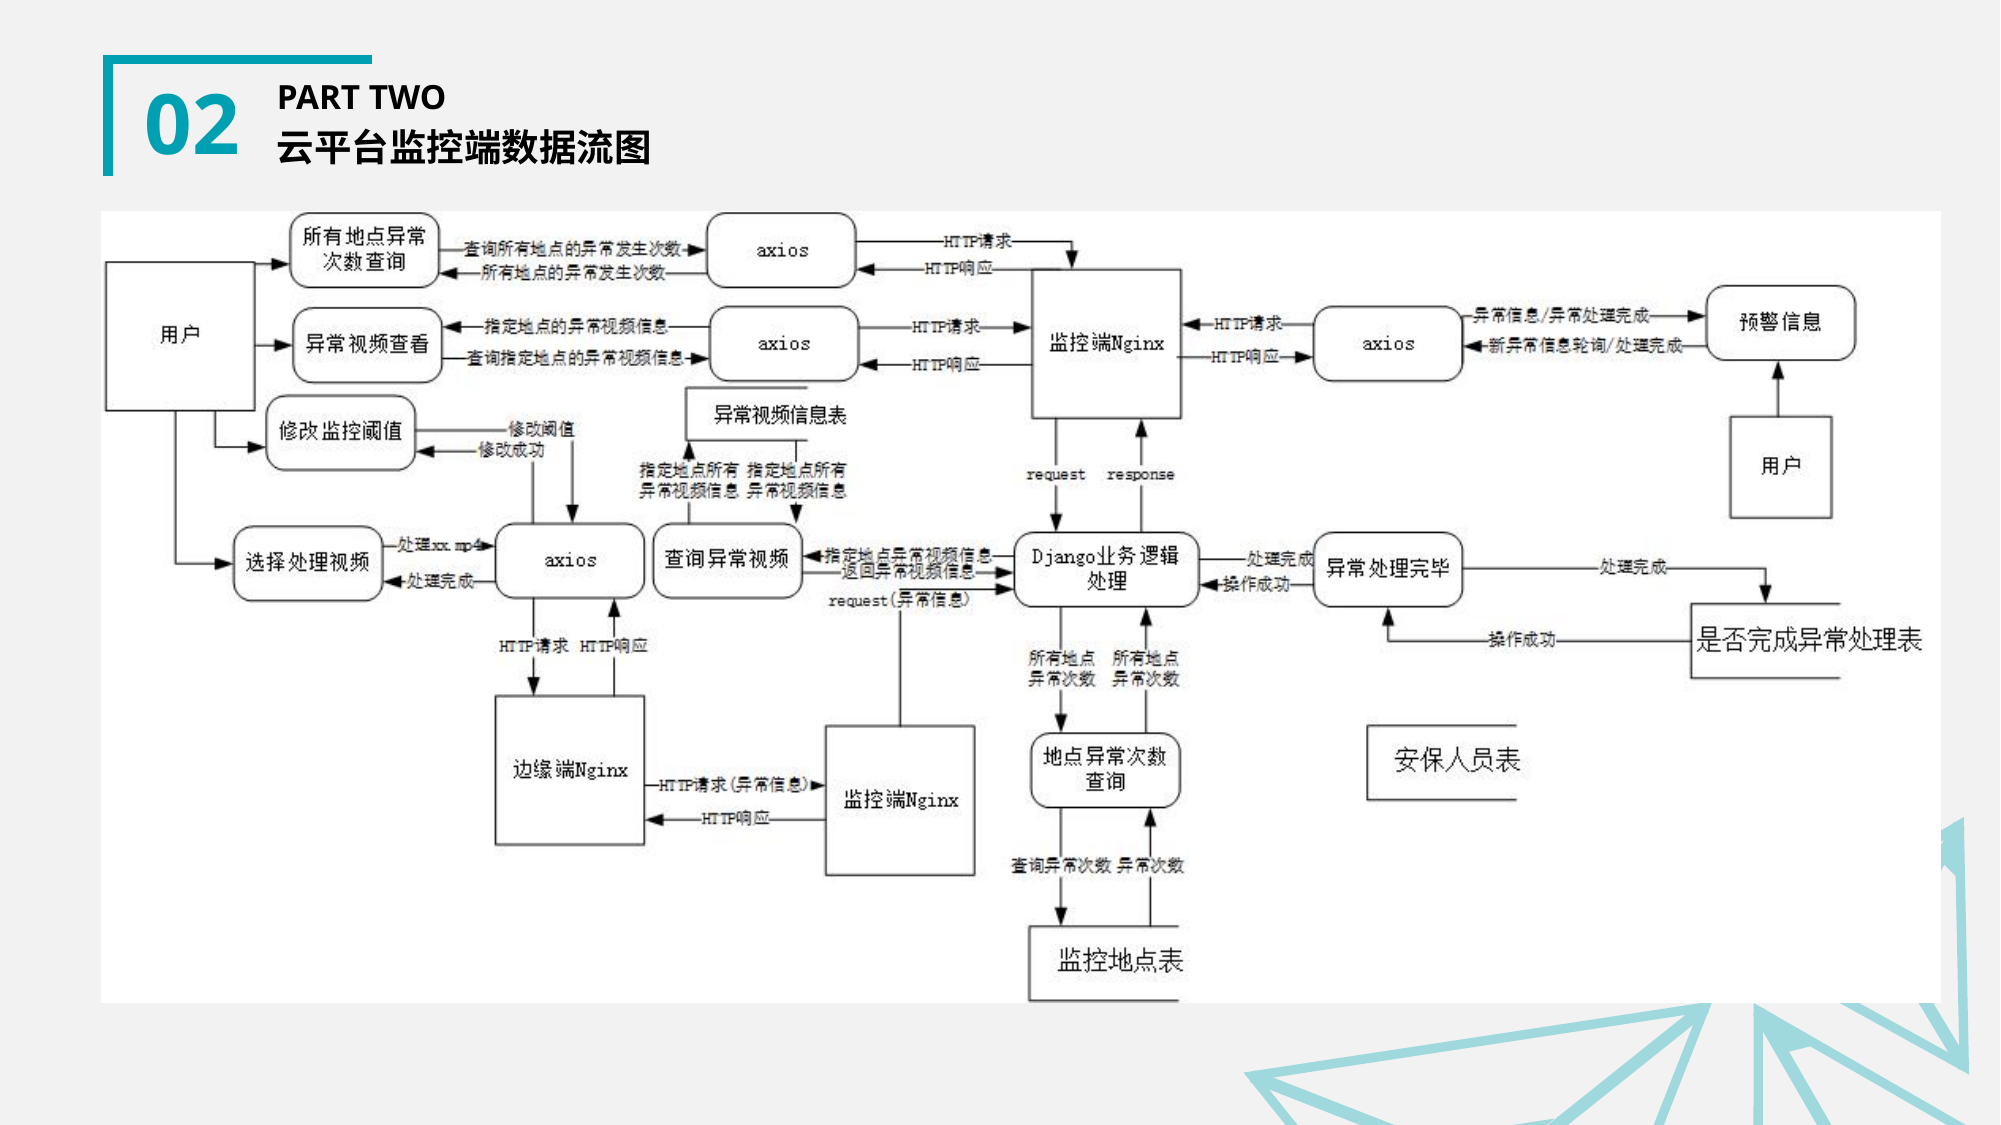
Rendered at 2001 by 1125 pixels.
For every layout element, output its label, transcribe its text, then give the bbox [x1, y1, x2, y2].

picture [101, 211, 1941, 1003]
list PART TWO [262, 73, 663, 116]
list 云平台监控端数据流图 [261, 116, 726, 183]
list 02 [123, 73, 262, 183]
